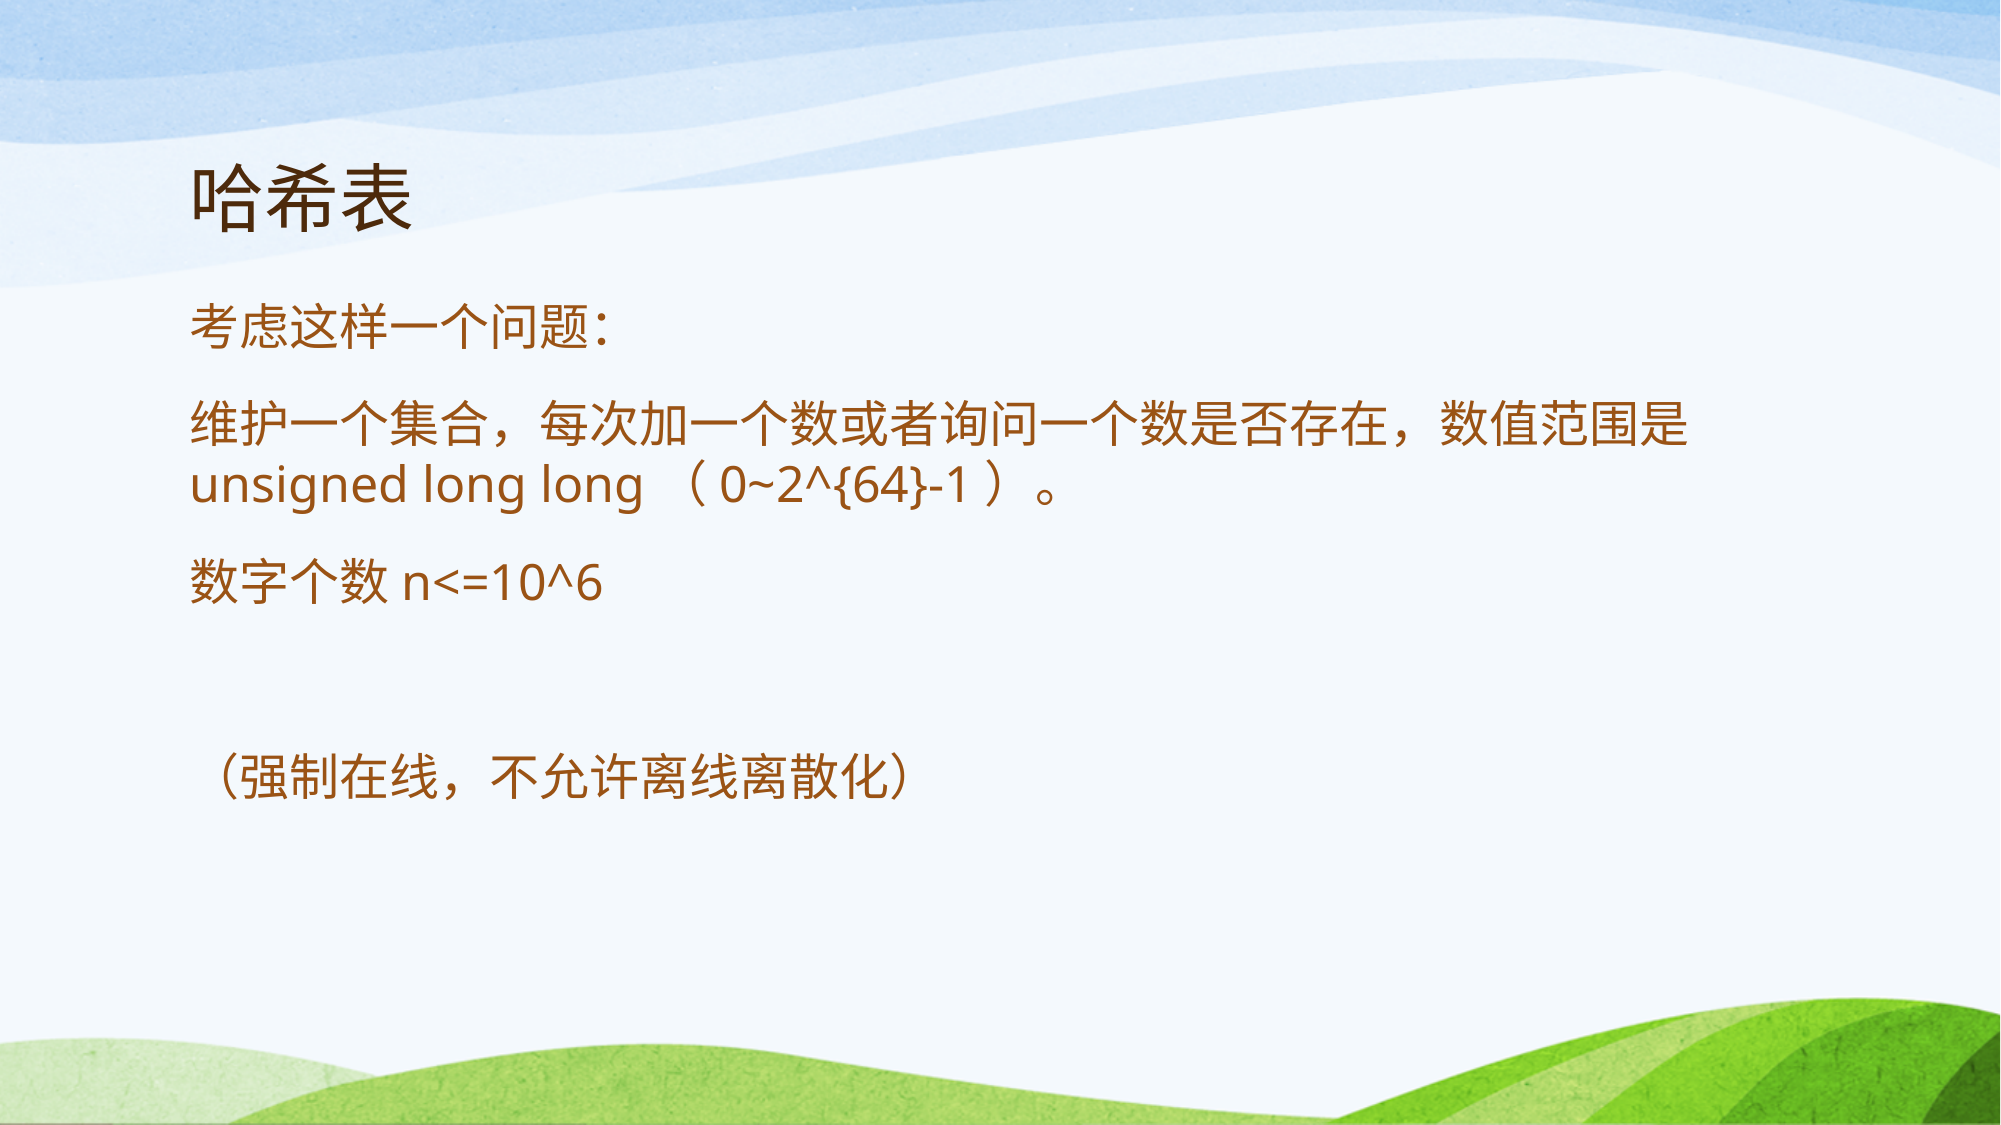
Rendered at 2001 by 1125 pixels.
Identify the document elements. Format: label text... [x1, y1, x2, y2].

list 考虑这样一个问题： 维护一个集合，每次加一个数或者询问一个数是否存在，数值范围是unsigned long long（0~2^{64}-1）。 数字个数n<=10^6 （强制在线，不允许离线离散化） [174, 287, 1825, 982]
picture [0, 0, 2001, 1125]
title 哈希表 [174, 50, 1825, 250]
